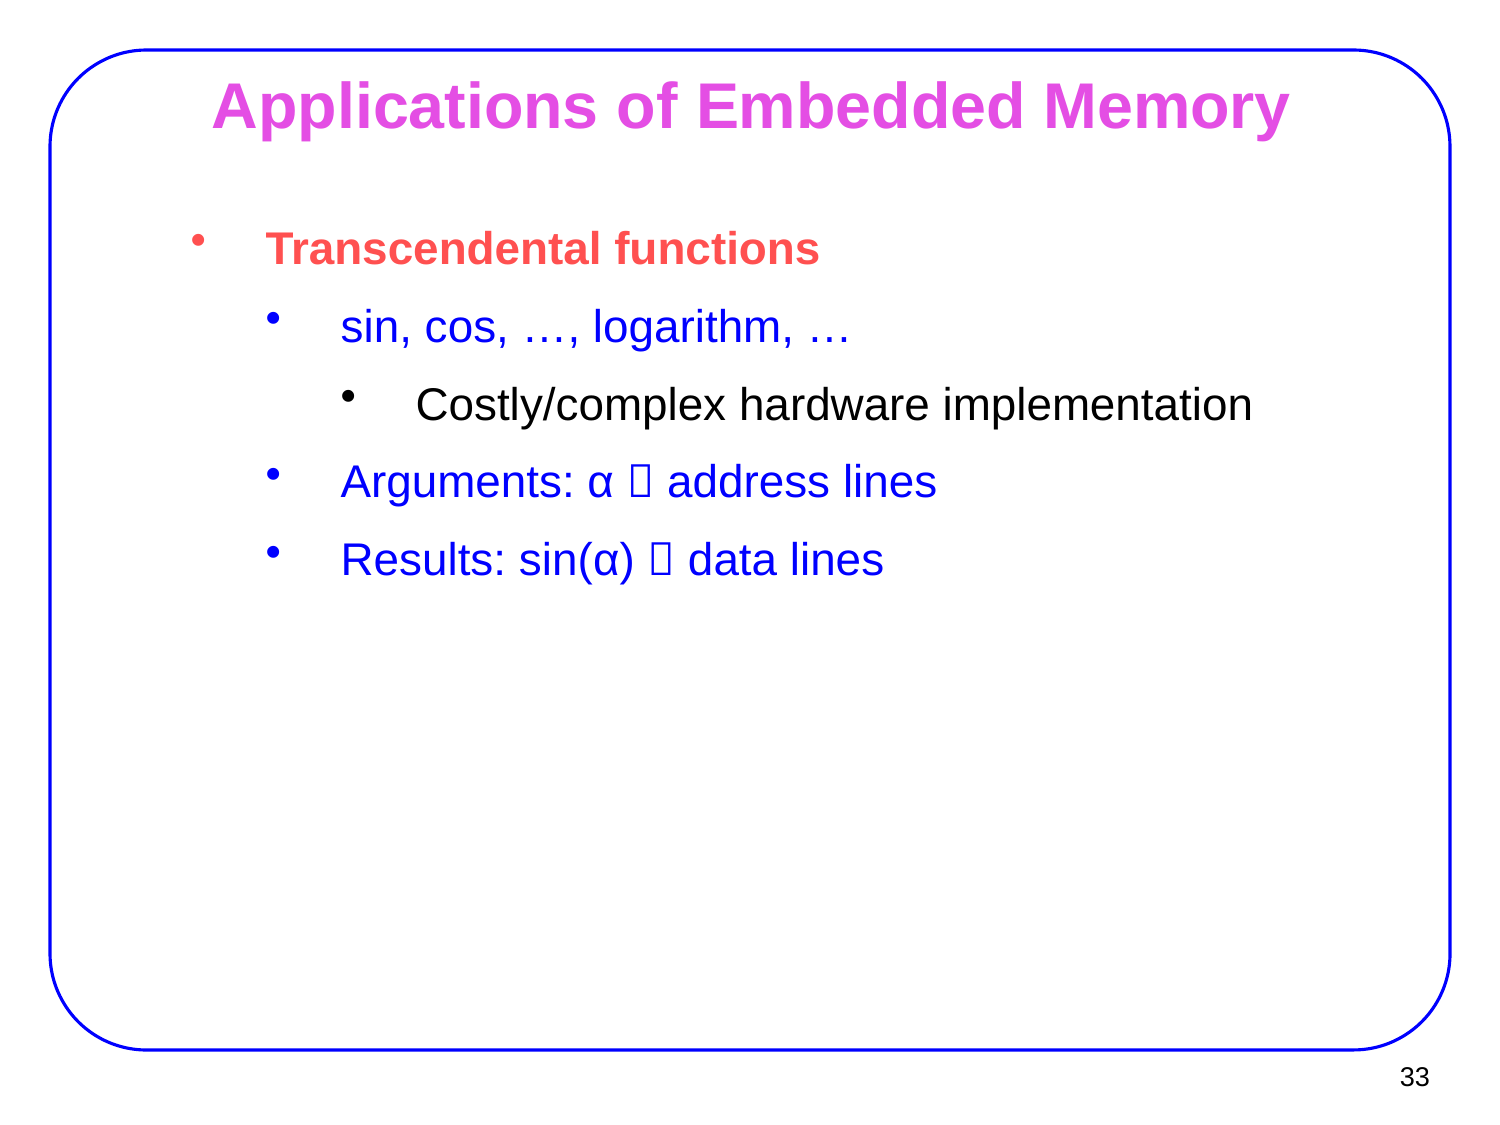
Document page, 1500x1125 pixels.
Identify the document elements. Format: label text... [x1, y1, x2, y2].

title Applications of Embedded Memory [113, 66, 1389, 140]
slide_number 33 [1351, 1047, 1444, 1104]
text_box Transcendental functions sin, cos, …, logarithm, … Costly/complex hardware implementation Arguments: α  address lines Results: sin(α)  data lines [175, 210, 1500, 593]
